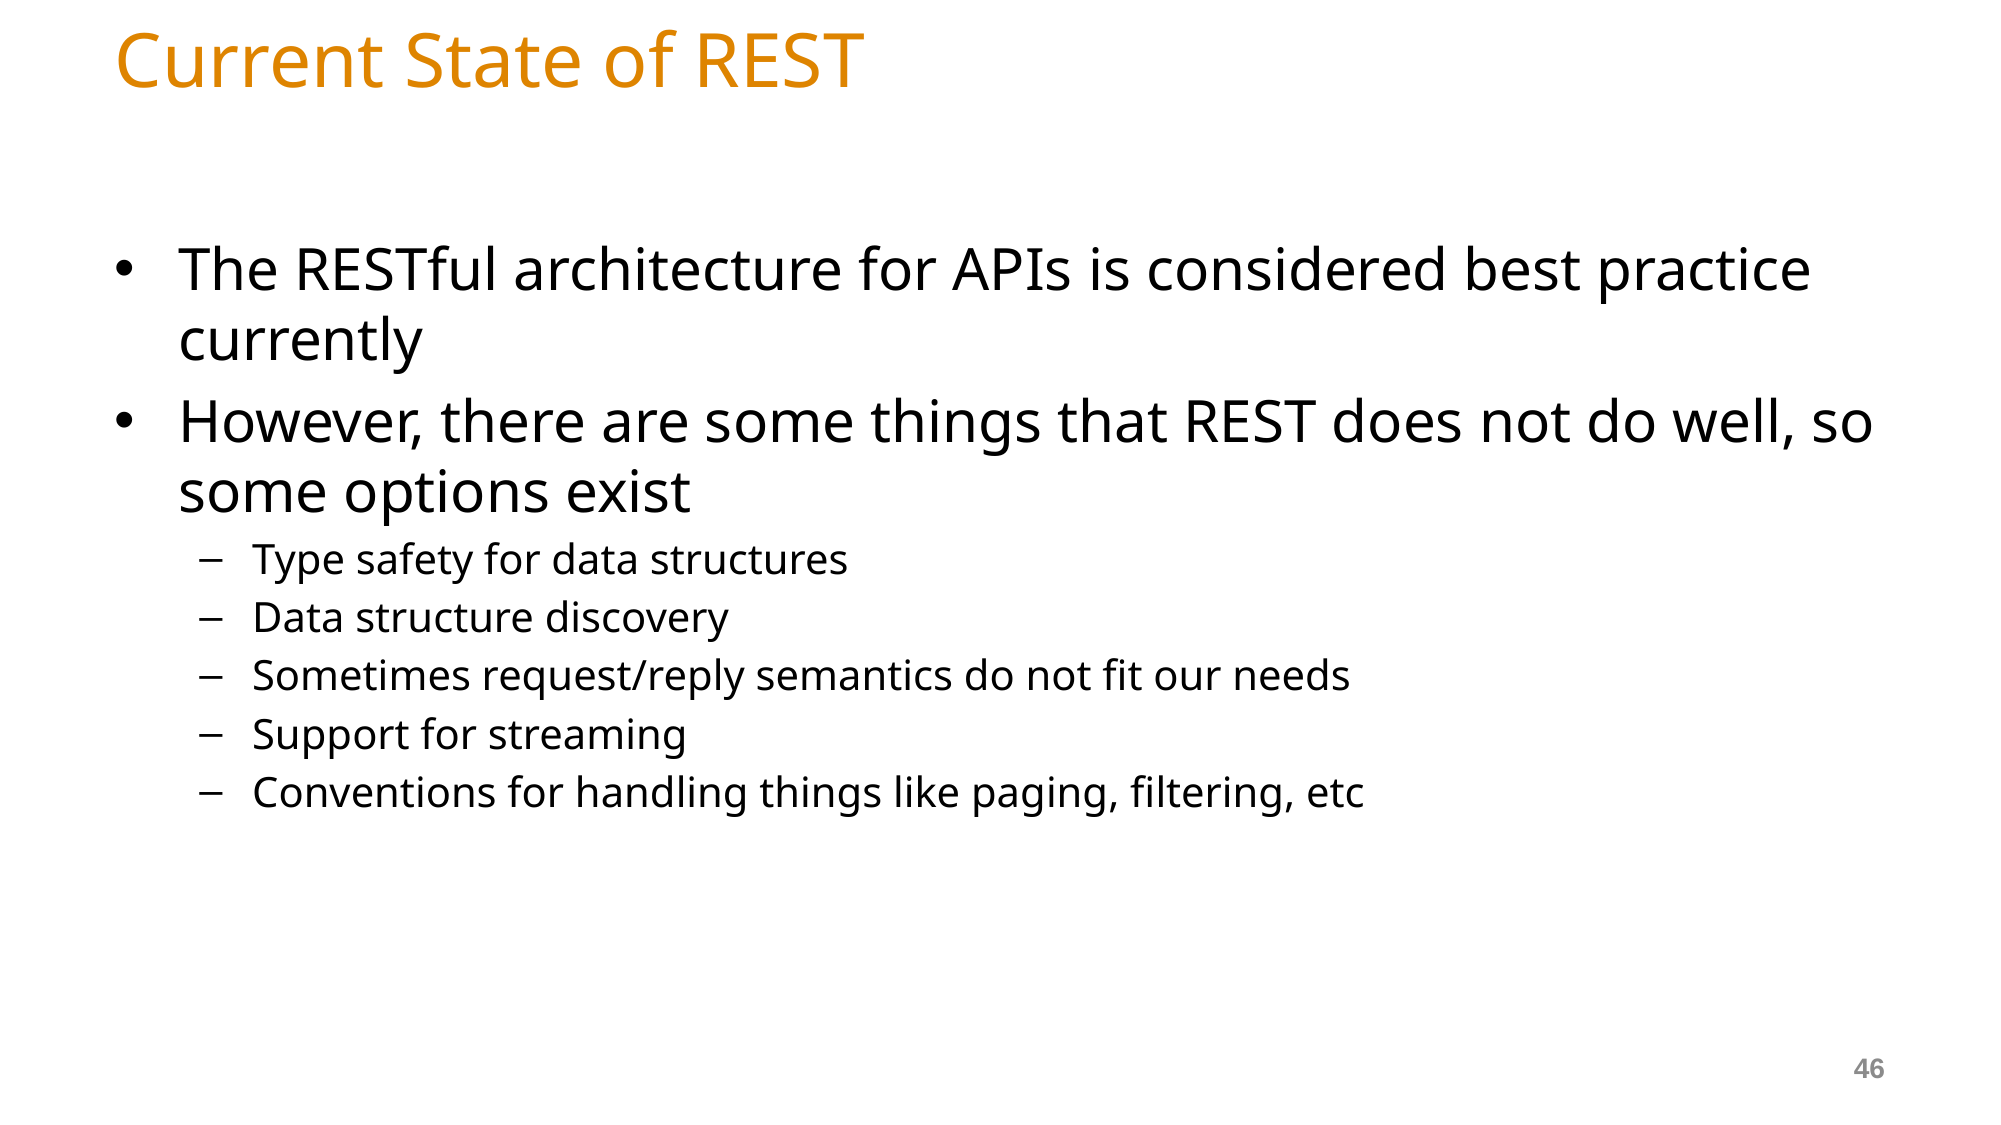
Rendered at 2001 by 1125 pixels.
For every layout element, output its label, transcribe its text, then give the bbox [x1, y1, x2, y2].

text_box The RESTful architecture for APIs is considered best practice currently However, there are some things that REST does not do well, so some options exist Type safety for data structures Data structure discovery Sometimes request/reply semantics do not fit our needs Support for streaming Conventions for handling things like paging, filtering, etc [99, 224, 1930, 900]
title Current State of REST [99, 45, 1900, 160]
slide_number 46 [1433, 1039, 1900, 1100]
